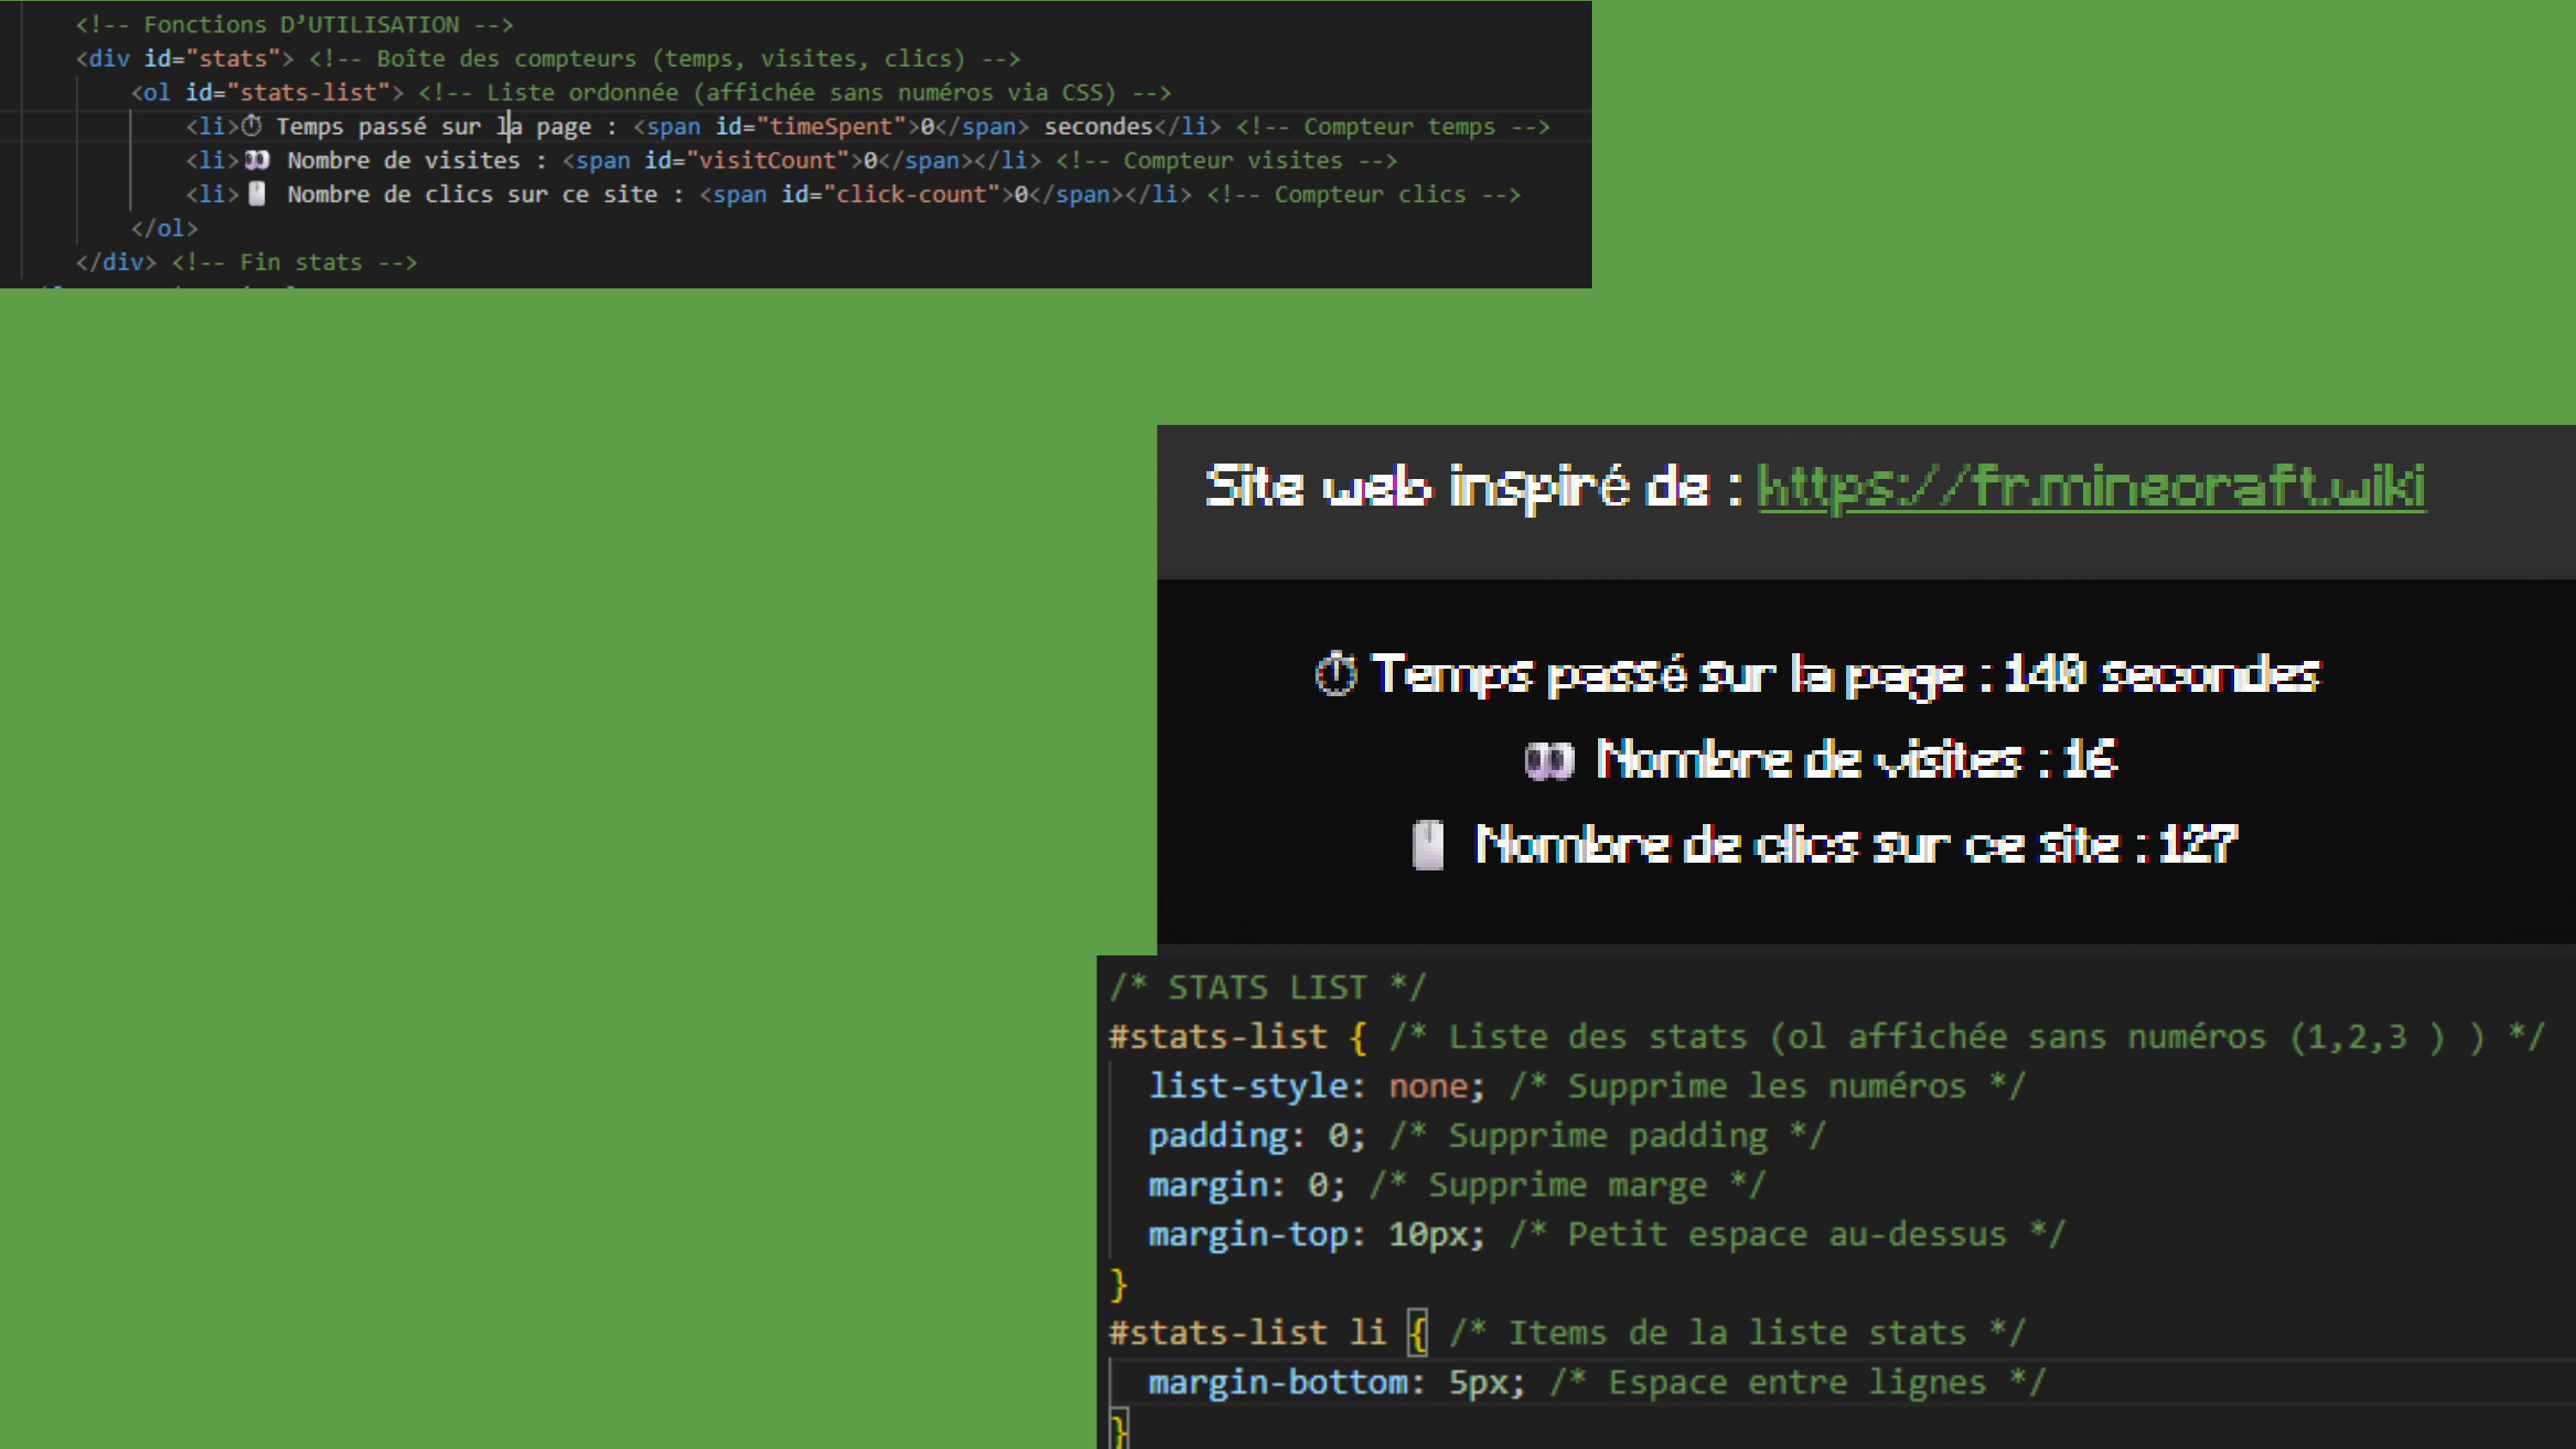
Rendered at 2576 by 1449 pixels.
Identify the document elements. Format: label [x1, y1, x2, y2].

text_box [1157, 425, 2576, 955]
text_box [0, 1, 1592, 288]
text_box [1097, 955, 2576, 1449]
